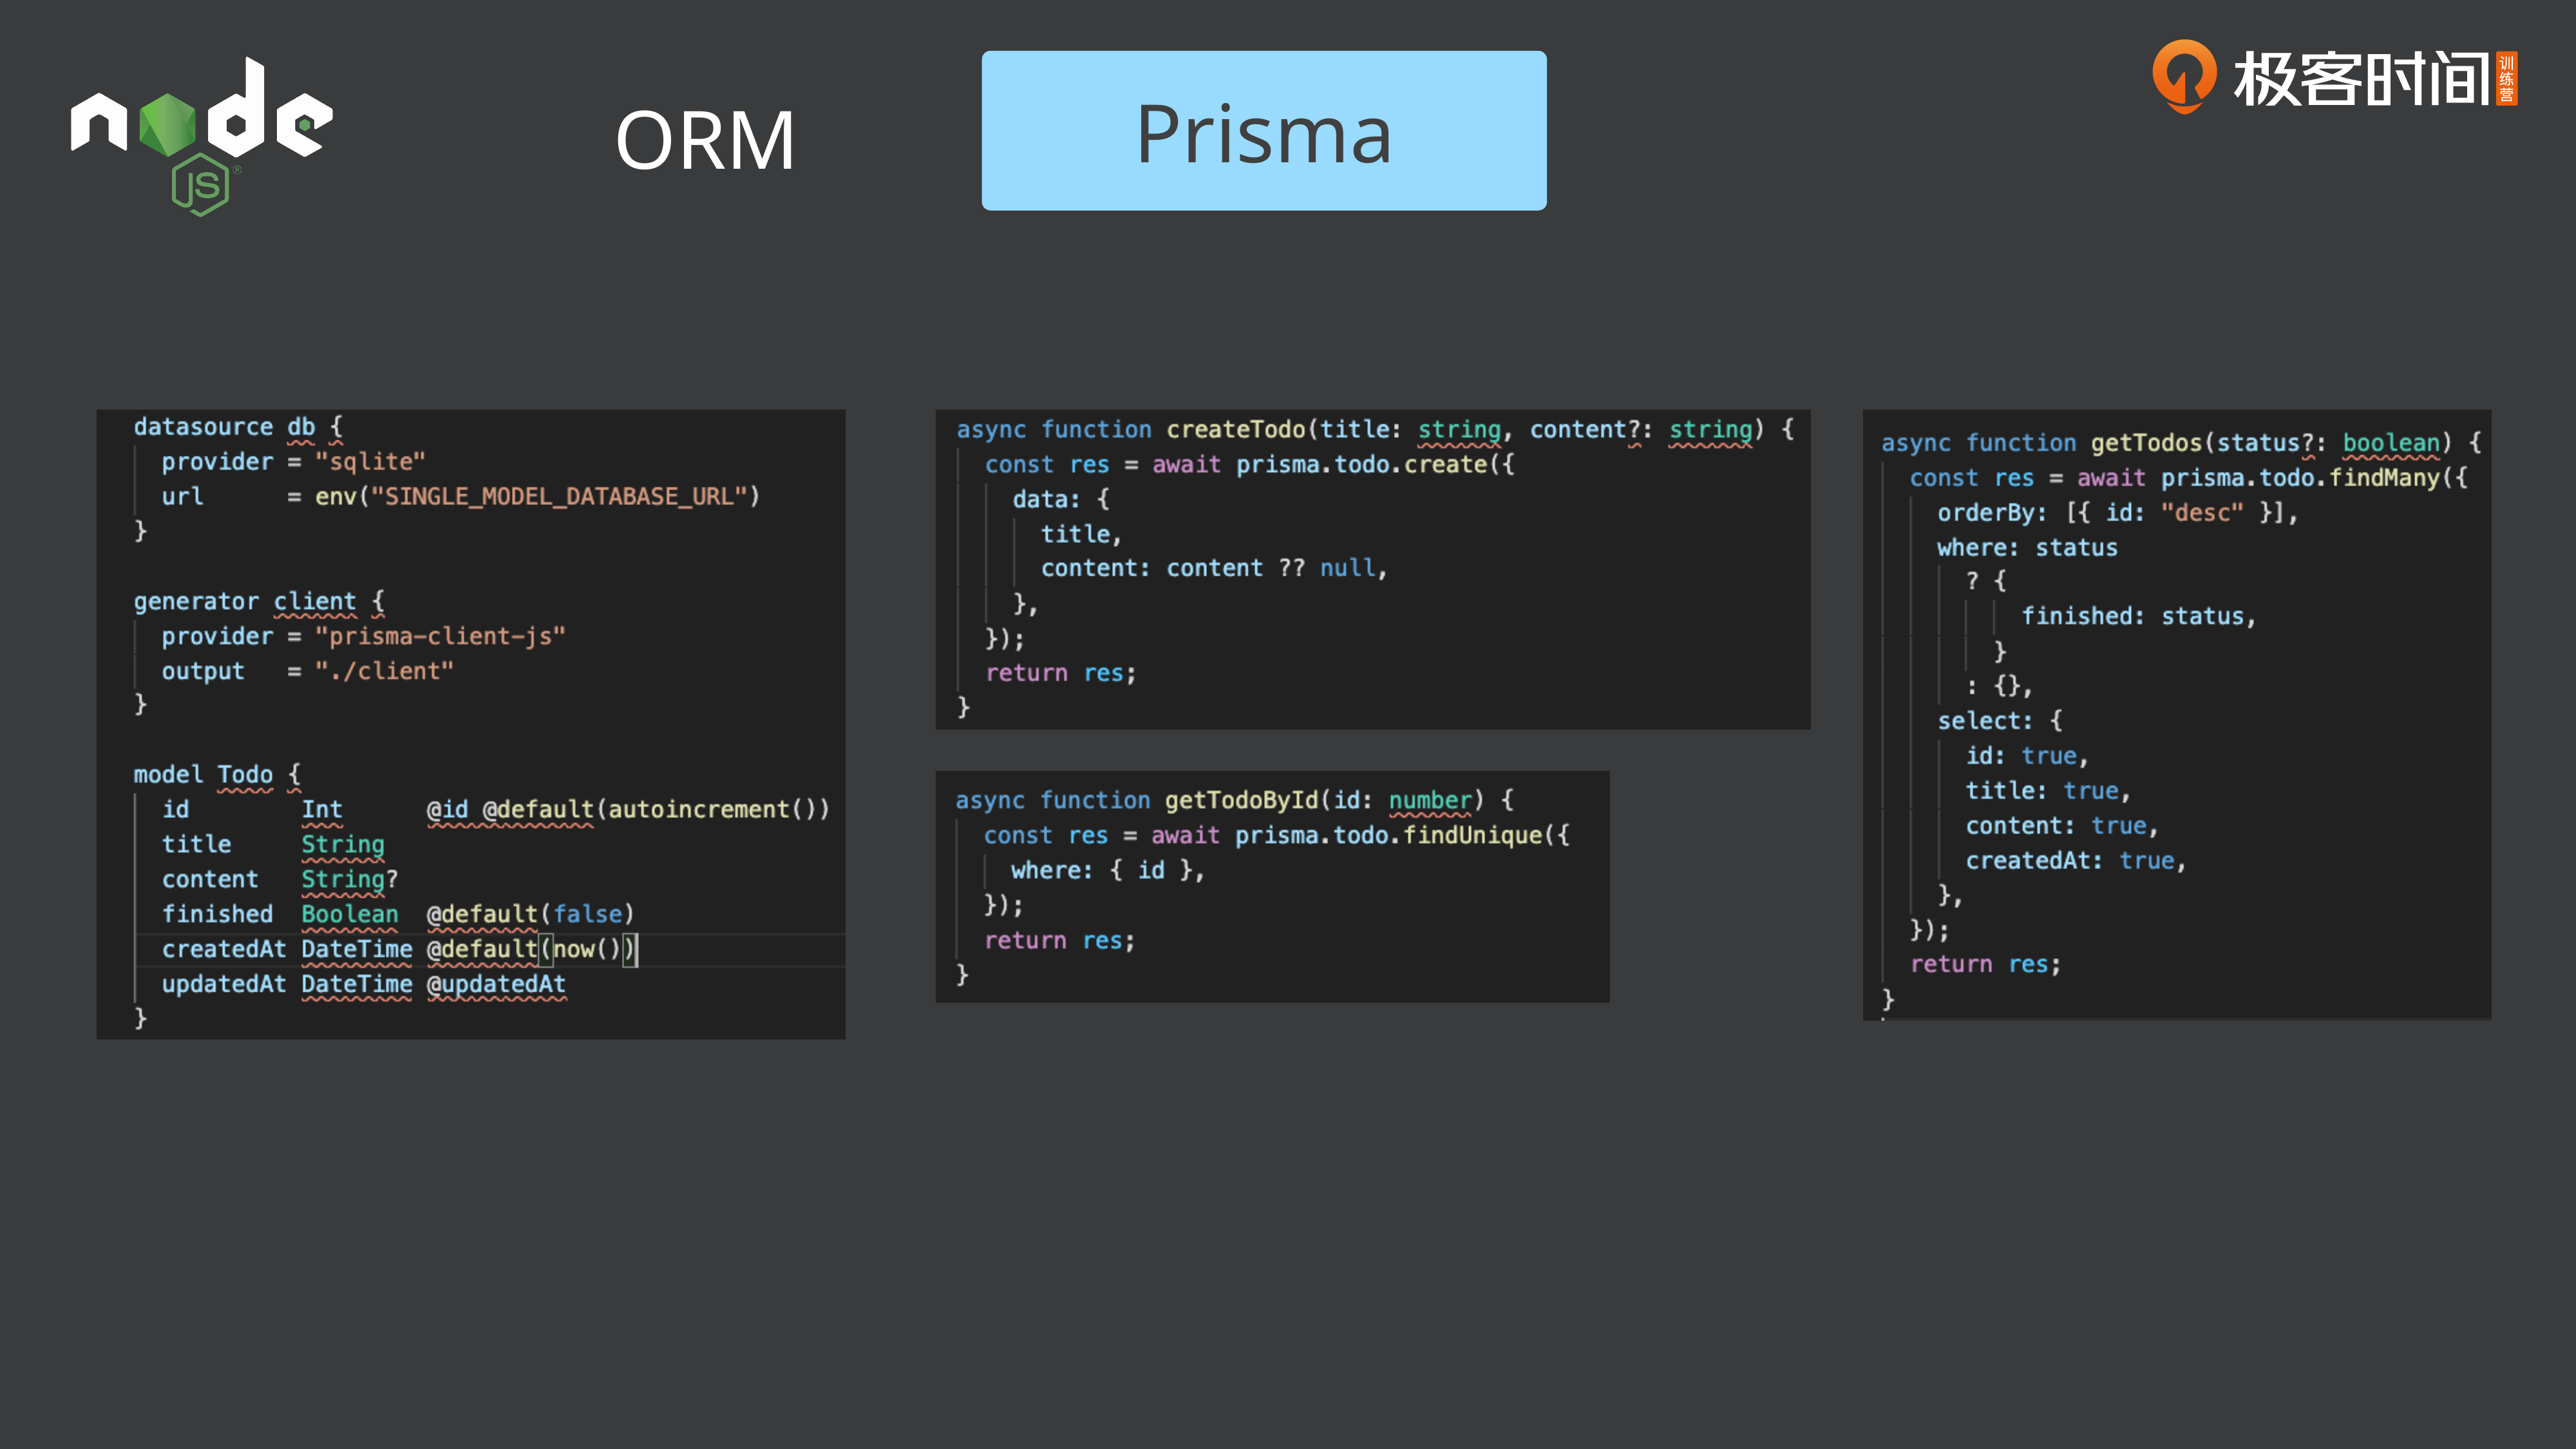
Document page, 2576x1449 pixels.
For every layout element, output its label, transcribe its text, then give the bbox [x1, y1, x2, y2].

picture [97, 410, 846, 1039]
picture [1862, 410, 2492, 1021]
picture [936, 771, 1610, 1003]
picture [71, 57, 333, 218]
text_box Prisma [981, 50, 1548, 211]
picture [936, 410, 1811, 730]
picture [2102, 10, 2576, 147]
text_box ORM [357, 88, 981, 185]
